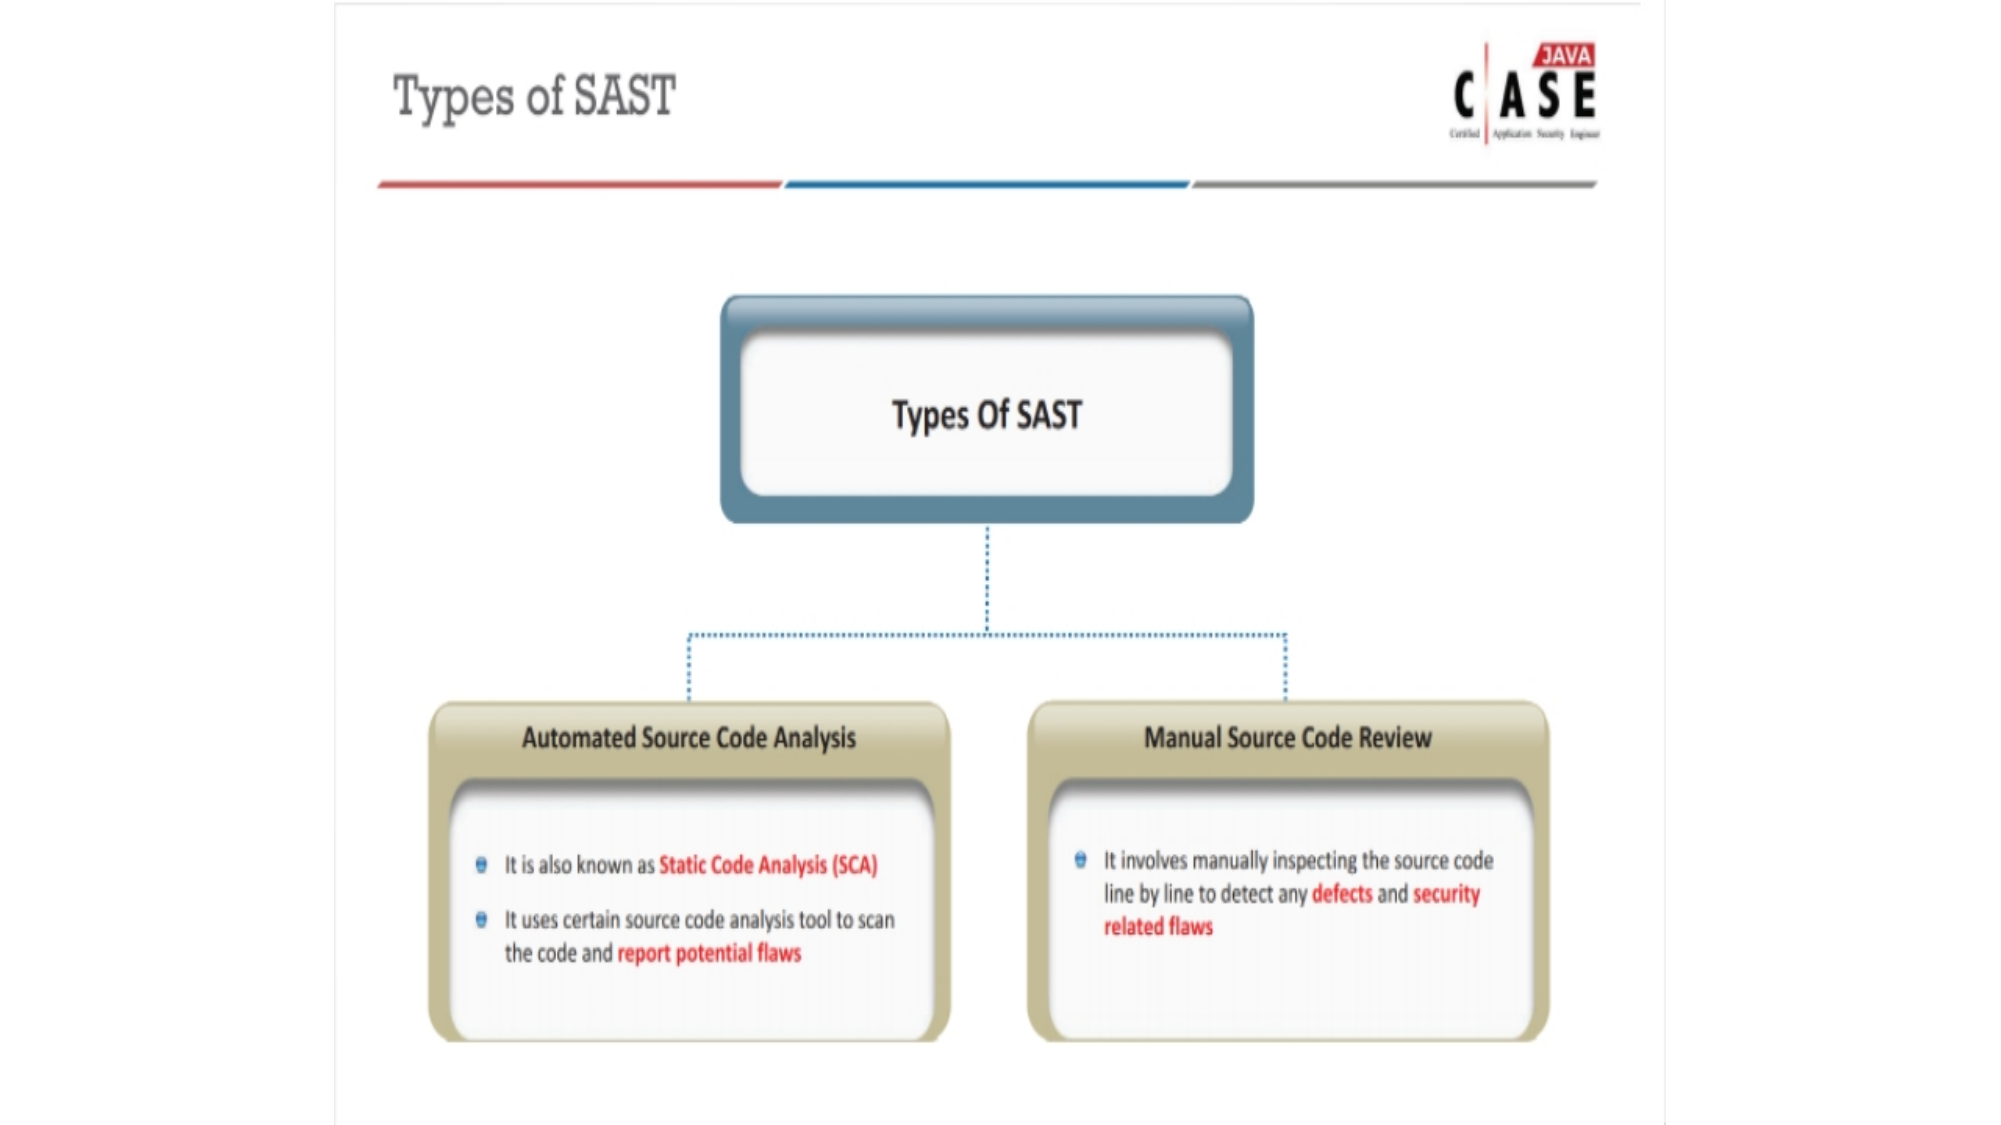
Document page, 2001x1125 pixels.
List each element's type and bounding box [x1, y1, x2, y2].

picture [333, 0, 1667, 1125]
